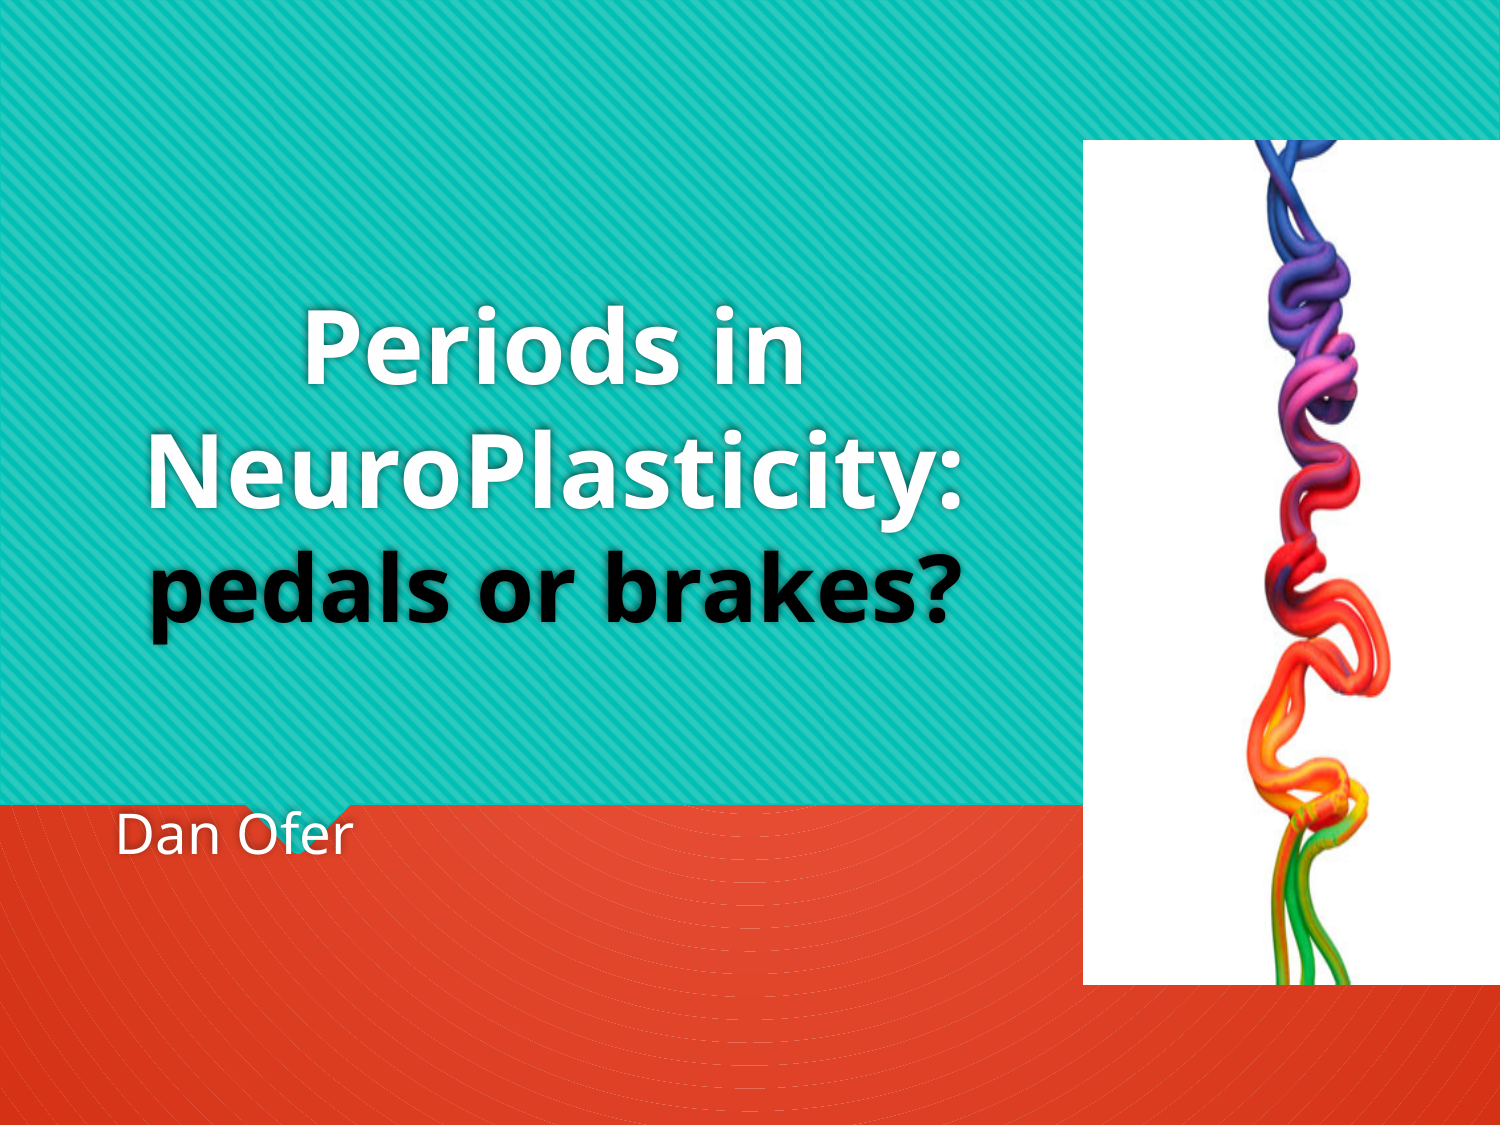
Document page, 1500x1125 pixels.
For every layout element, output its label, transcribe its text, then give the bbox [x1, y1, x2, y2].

subtitle Dan Ofer [99, 790, 1054, 902]
title Periods in NeuroPlasticity: pedals or brakes? [55, 247, 1054, 649]
picture [1082, 140, 1500, 985]
